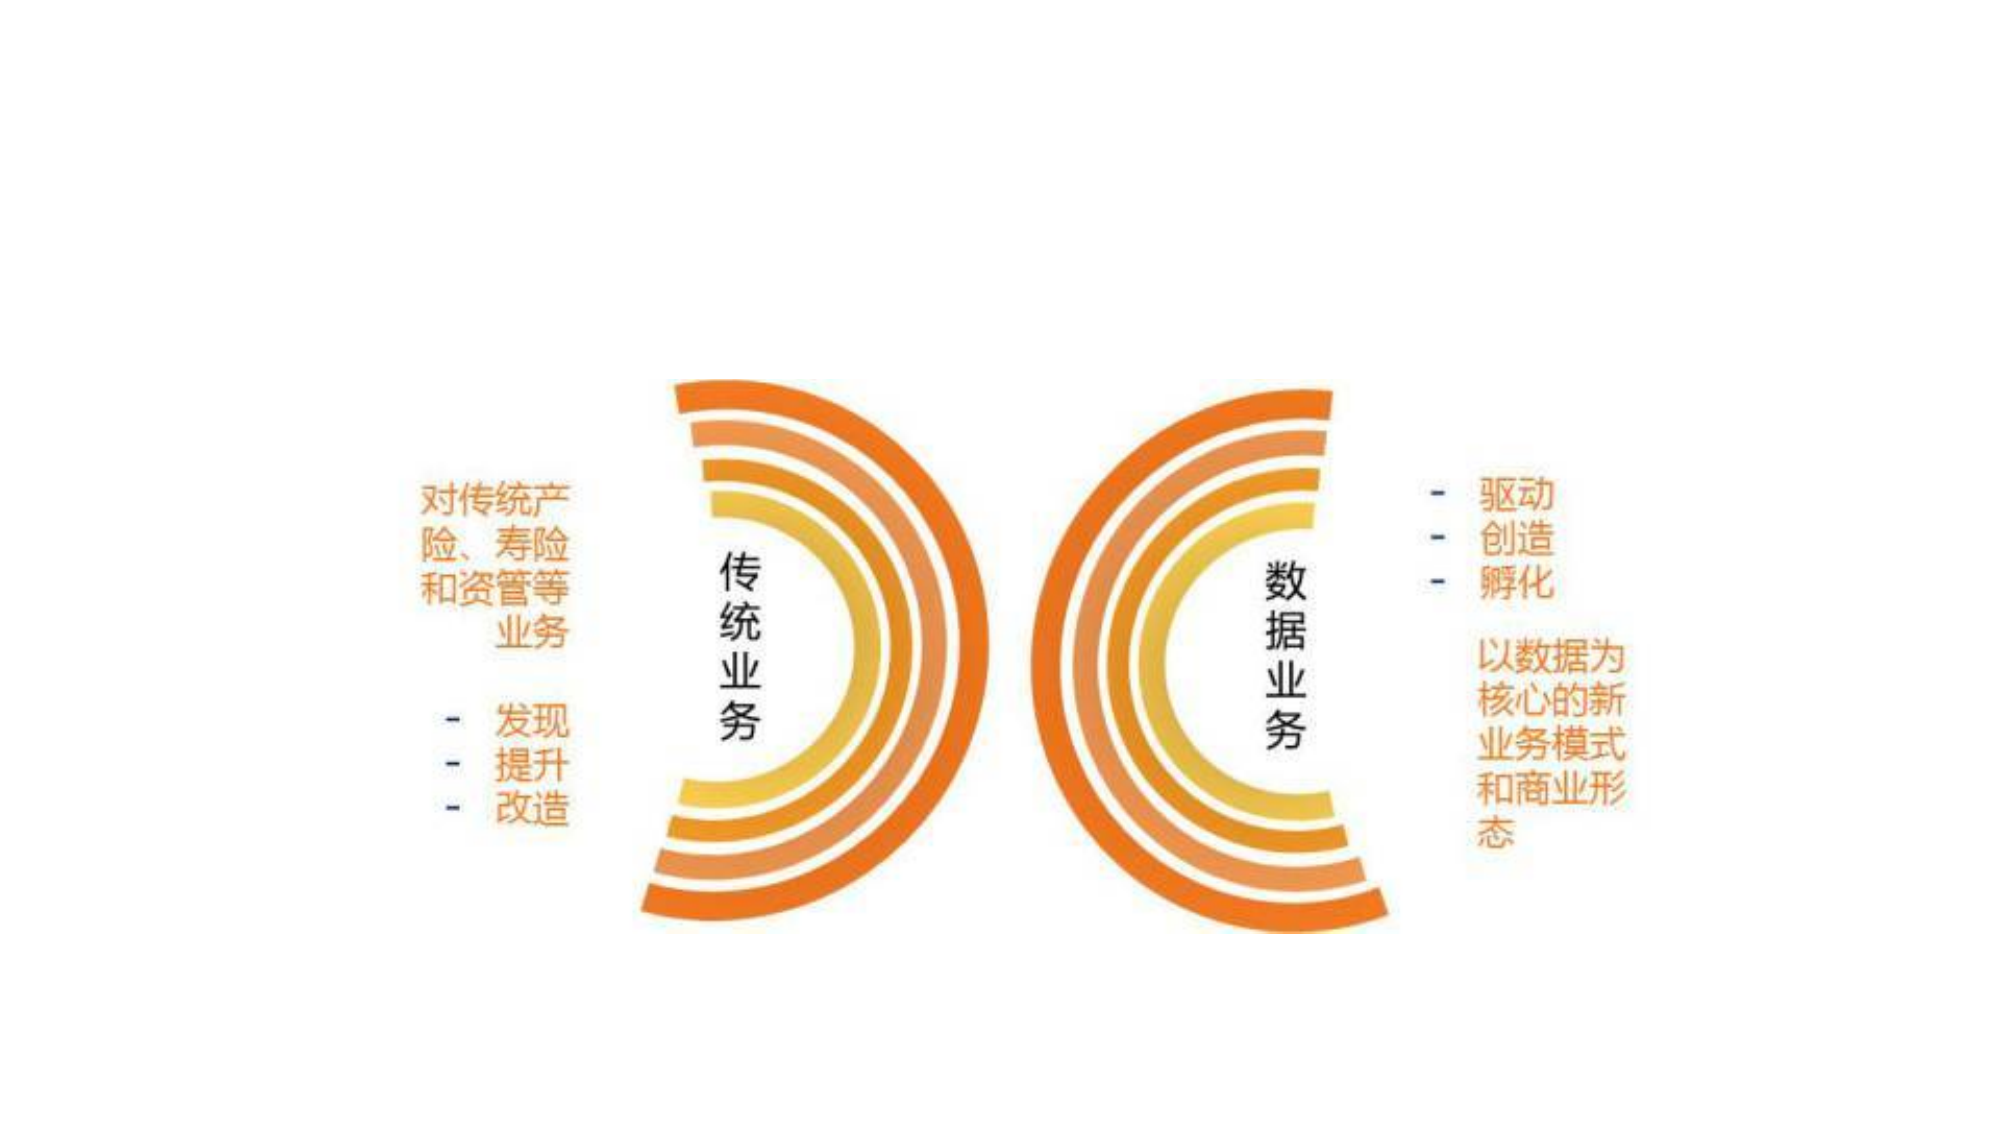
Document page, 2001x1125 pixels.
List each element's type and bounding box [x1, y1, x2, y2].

list [333, 379, 1667, 934]
